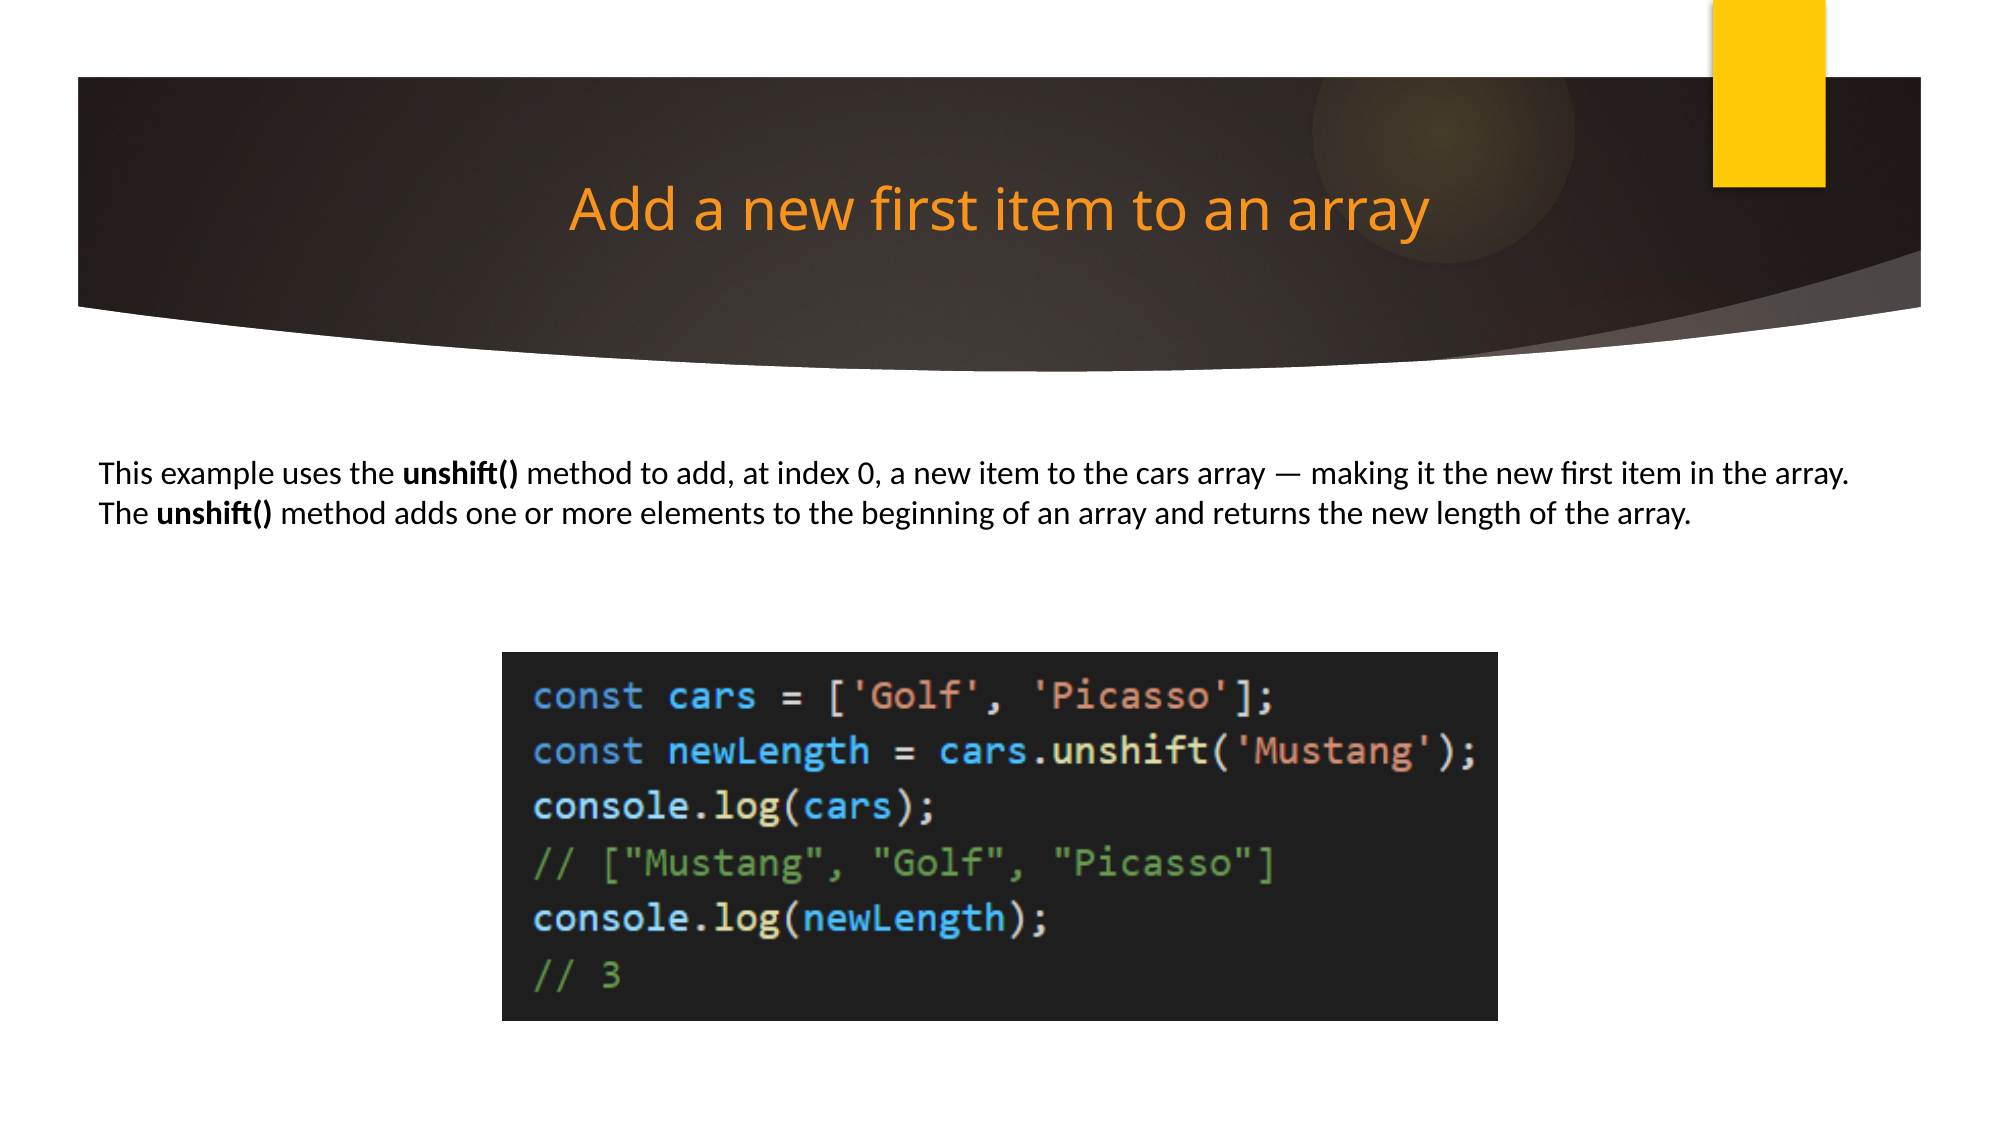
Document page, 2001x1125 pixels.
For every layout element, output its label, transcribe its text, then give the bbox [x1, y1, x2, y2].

picture [502, 652, 1498, 1021]
text_box This example uses the unshift() method to add, at index 0, a new item to the cars array — making it the new first item in the array. The unshift() method adds one or more elements to the beginning of an array and returns the new length of the array. [83, 443, 1916, 539]
title Add a new first item to an array [198, 167, 1802, 250]
